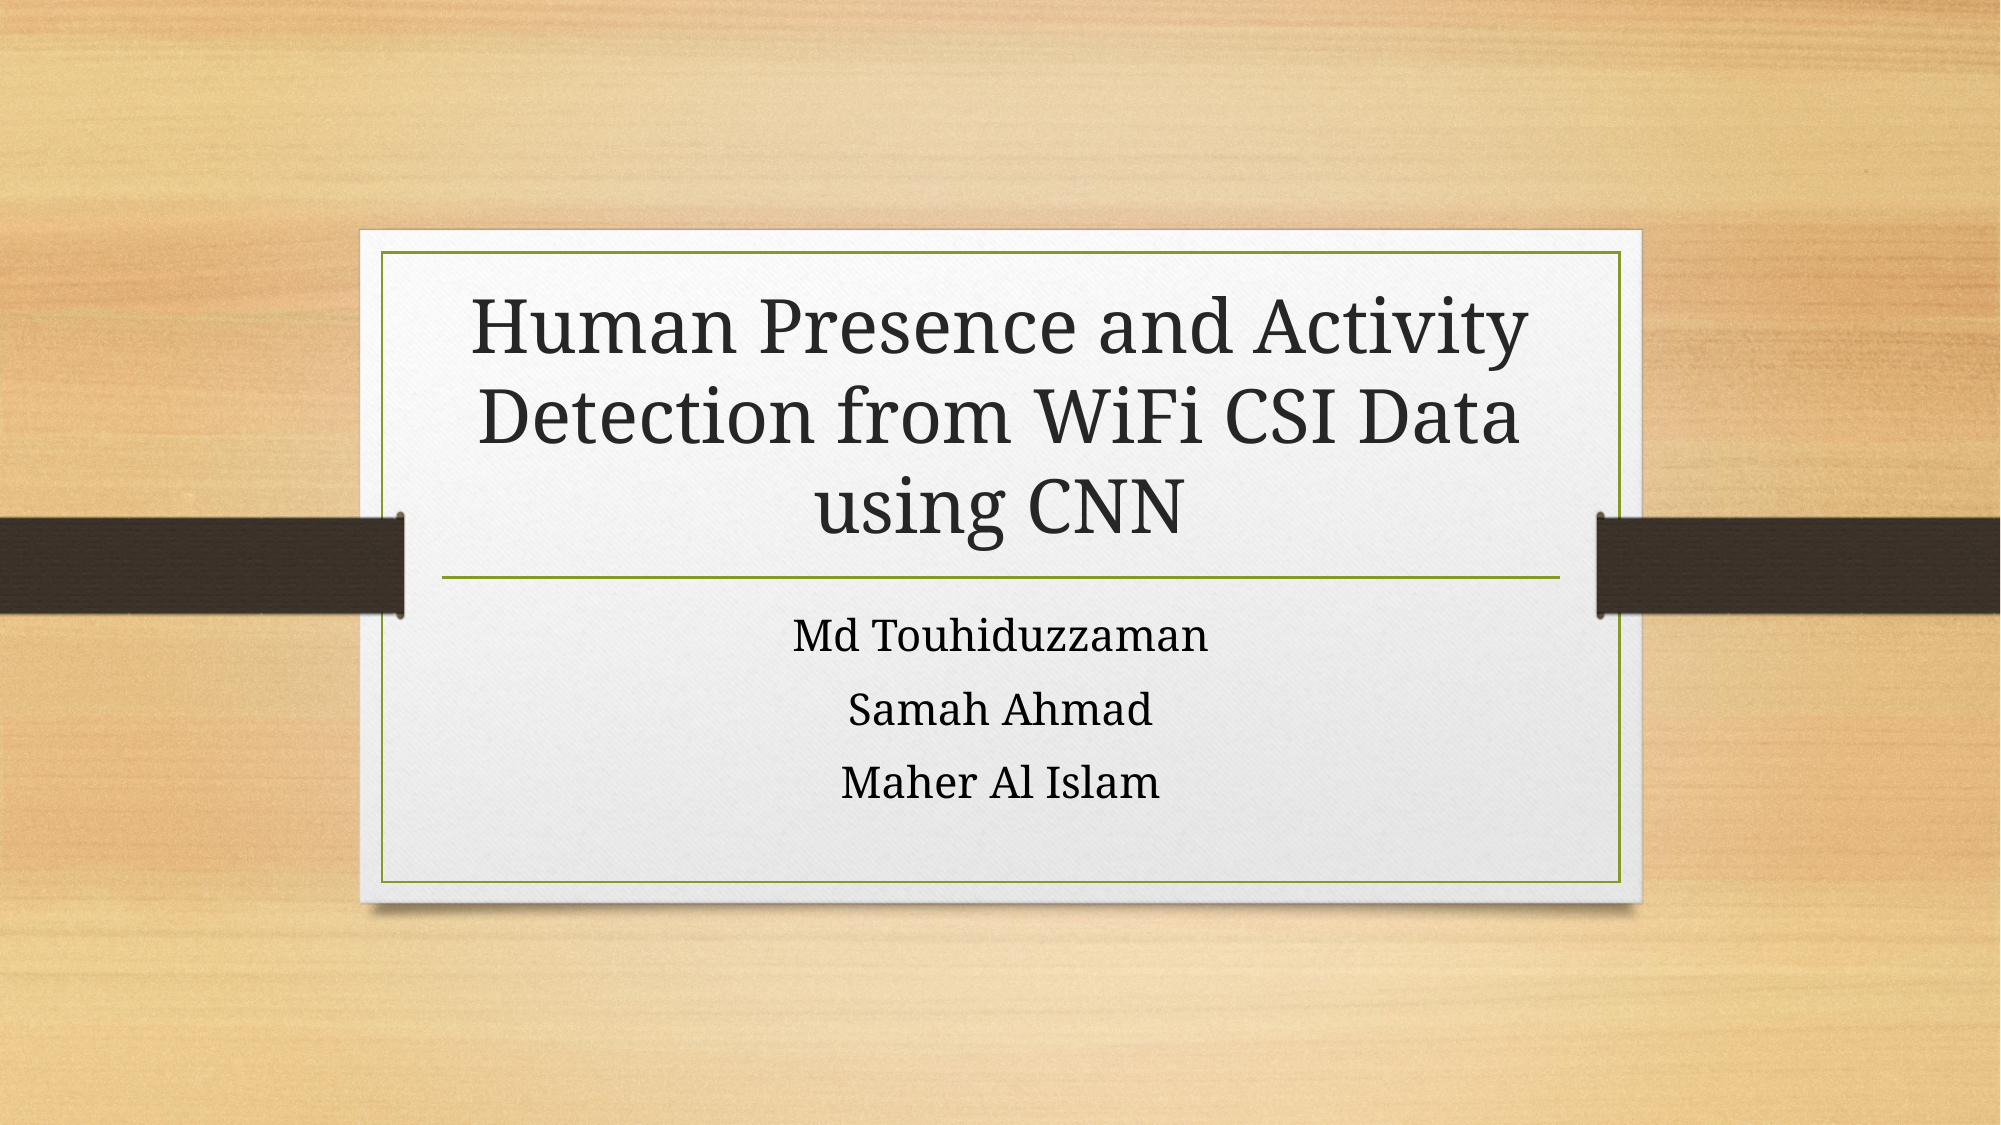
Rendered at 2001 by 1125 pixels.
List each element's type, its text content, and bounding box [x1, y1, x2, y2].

picture [0, 0, 2001, 1125]
subtitle Md Touhiduzzaman Samah Ahmad Maher Al Islam [441, 600, 1560, 817]
title Human Presence and Activity Detection from WiFi CSI Data using CNN [383, 306, 1618, 556]
